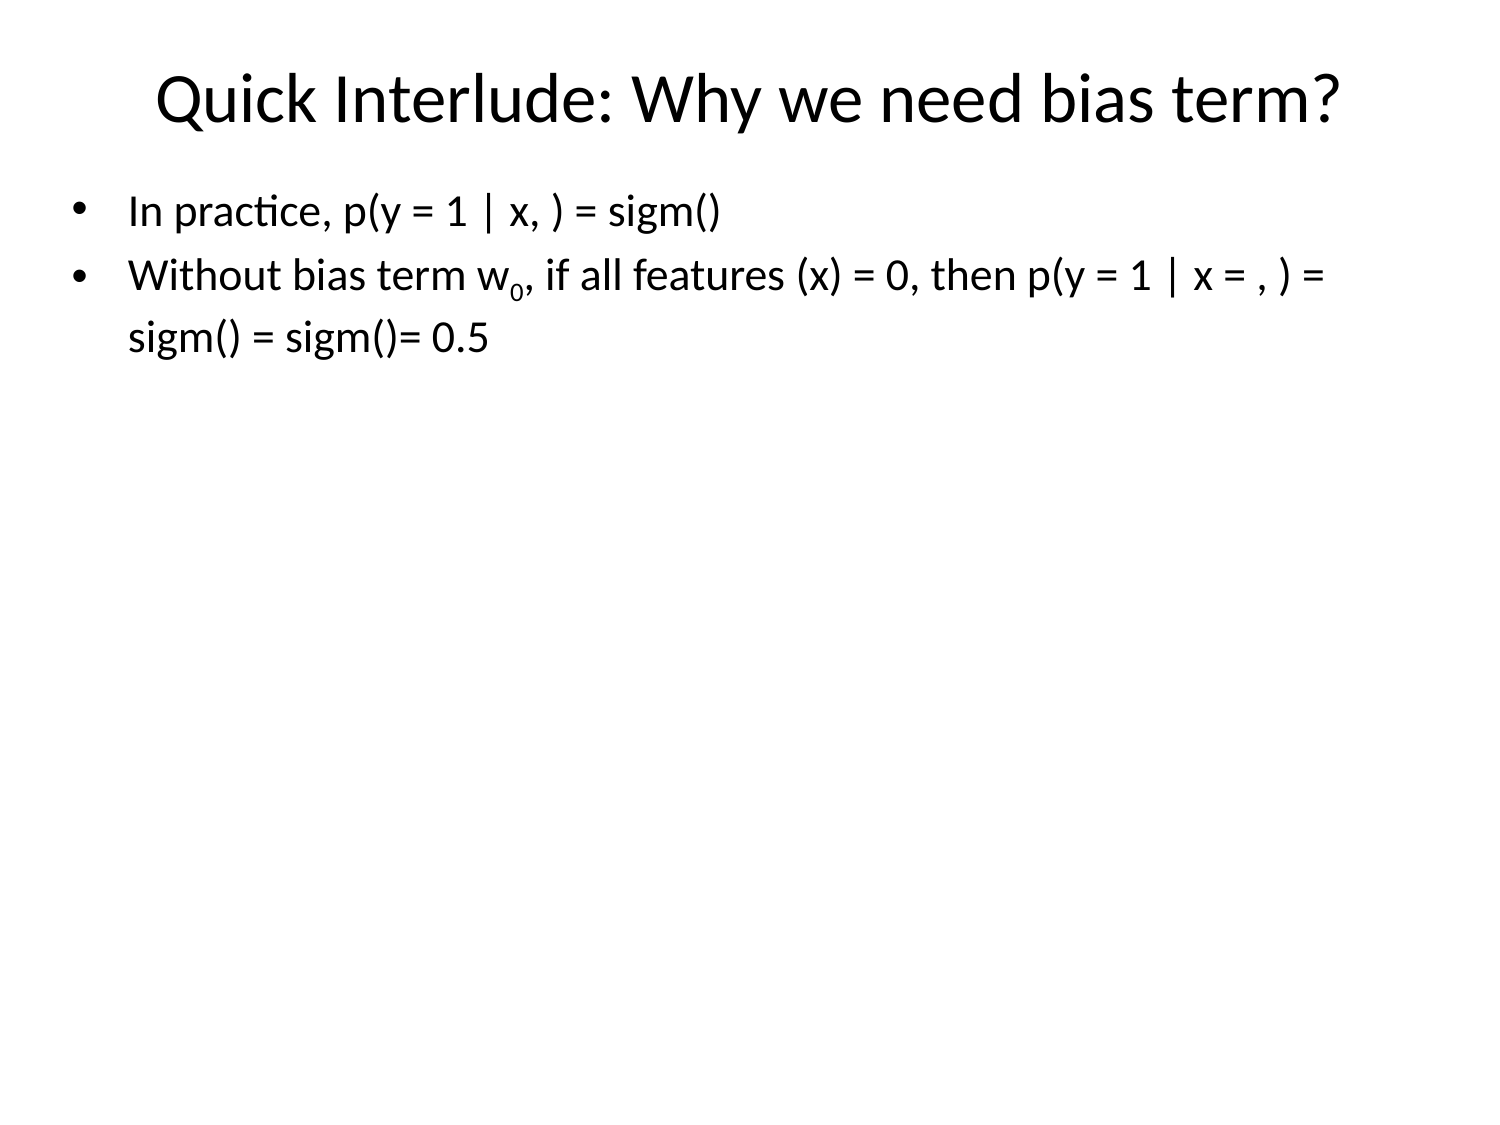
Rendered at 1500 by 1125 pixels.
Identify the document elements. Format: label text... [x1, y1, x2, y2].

title Quick Interlude: Why we need bias term? [75, 0, 1425, 188]
